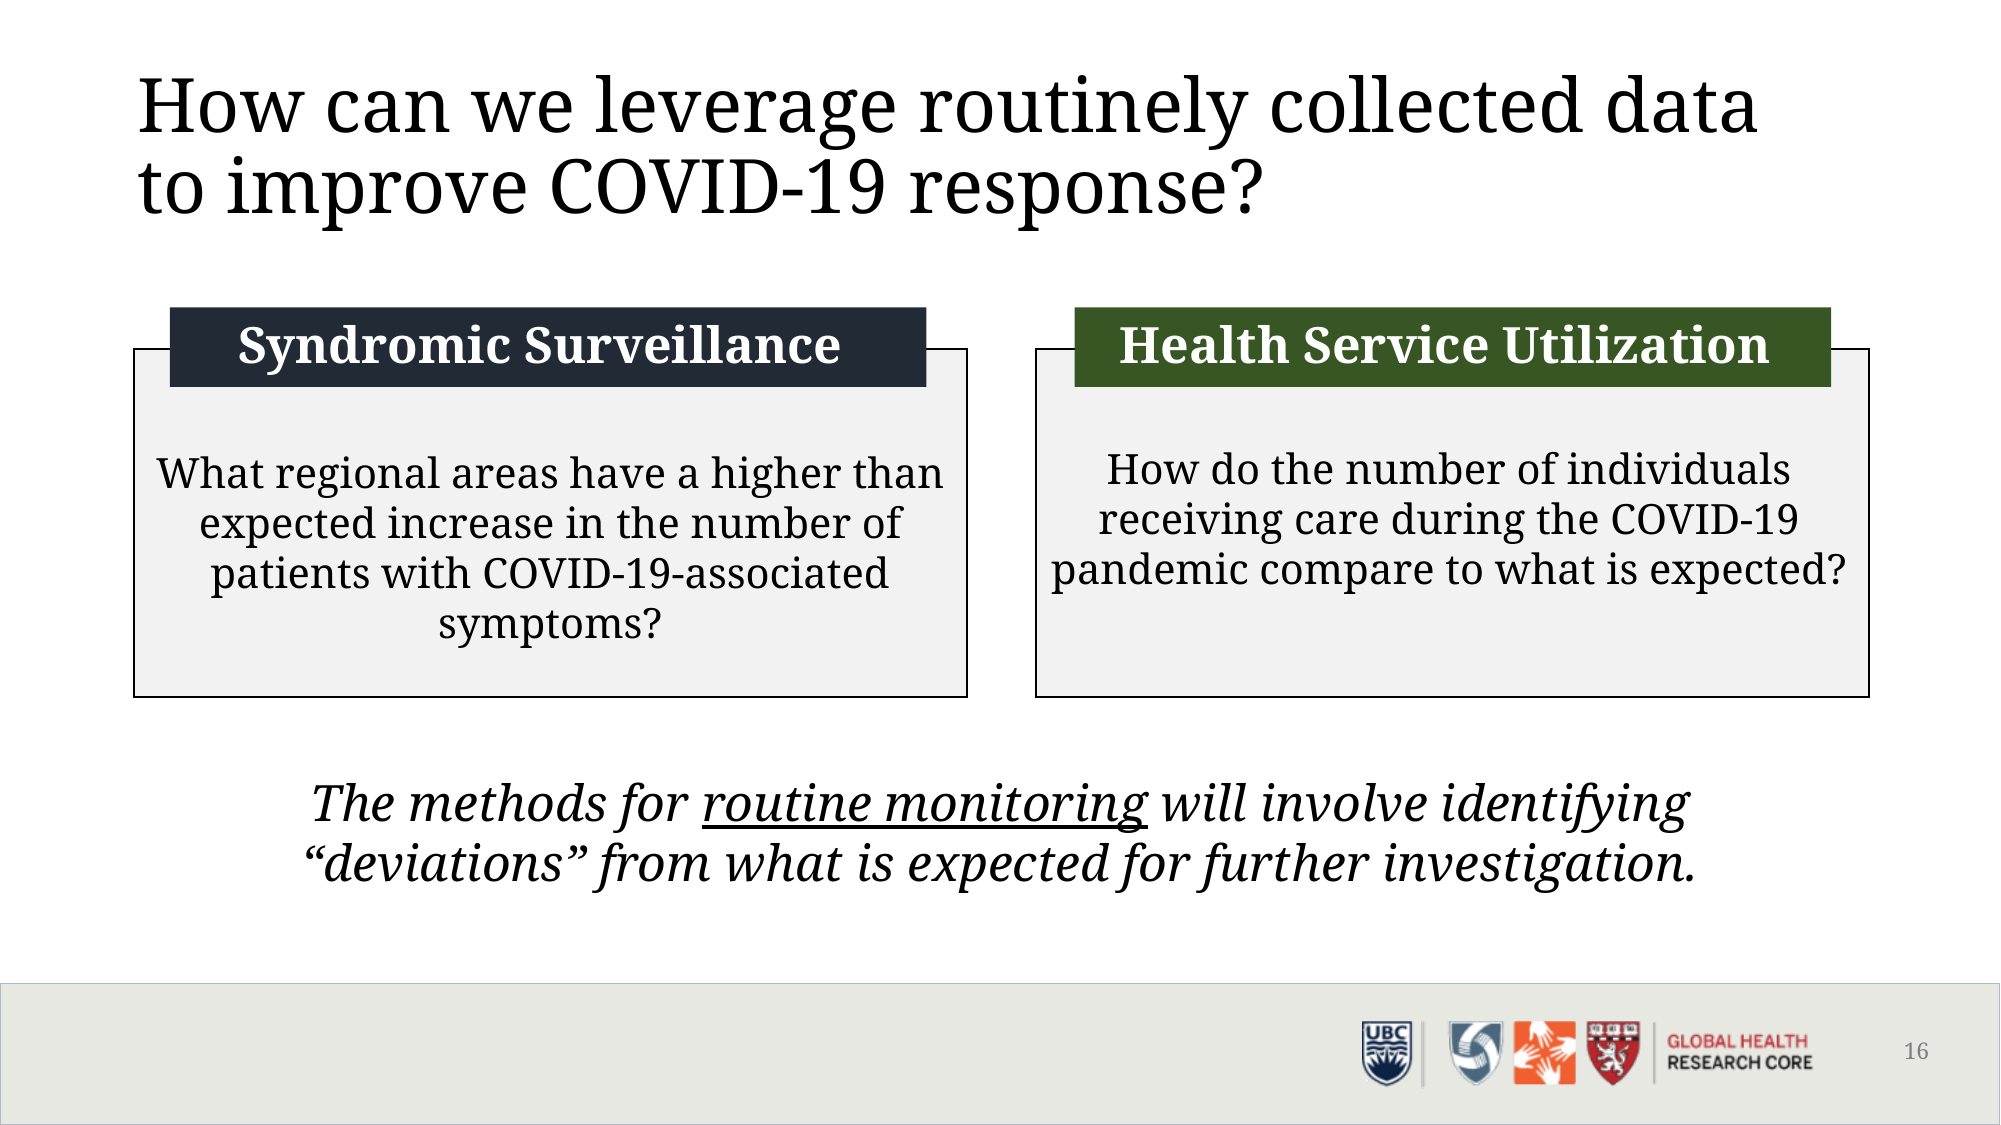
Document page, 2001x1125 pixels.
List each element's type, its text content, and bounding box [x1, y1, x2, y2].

text_box Health Service Utilization [1074, 307, 1832, 387]
picture [1362, 1021, 1859, 1114]
text_box [133, 348, 968, 698]
title How can we leverage routinely collected data to improve COVID-19 response? [137, 59, 1863, 228]
text_box The methods for routine monitoring will involve identifying “deviations” from what is expected for further investigation. [169, 763, 1831, 899]
text_box How do the number of individuals receiving care during the COVID-19 pandemic compare to what is expected? [1032, 435, 1866, 601]
text_box [1035, 348, 1870, 698]
list Syndromic Surveillance [169, 307, 927, 387]
text_box What regional areas have a higher than expected increase in the number of patients with COVID-19-associated symptoms? [133, 439, 967, 655]
